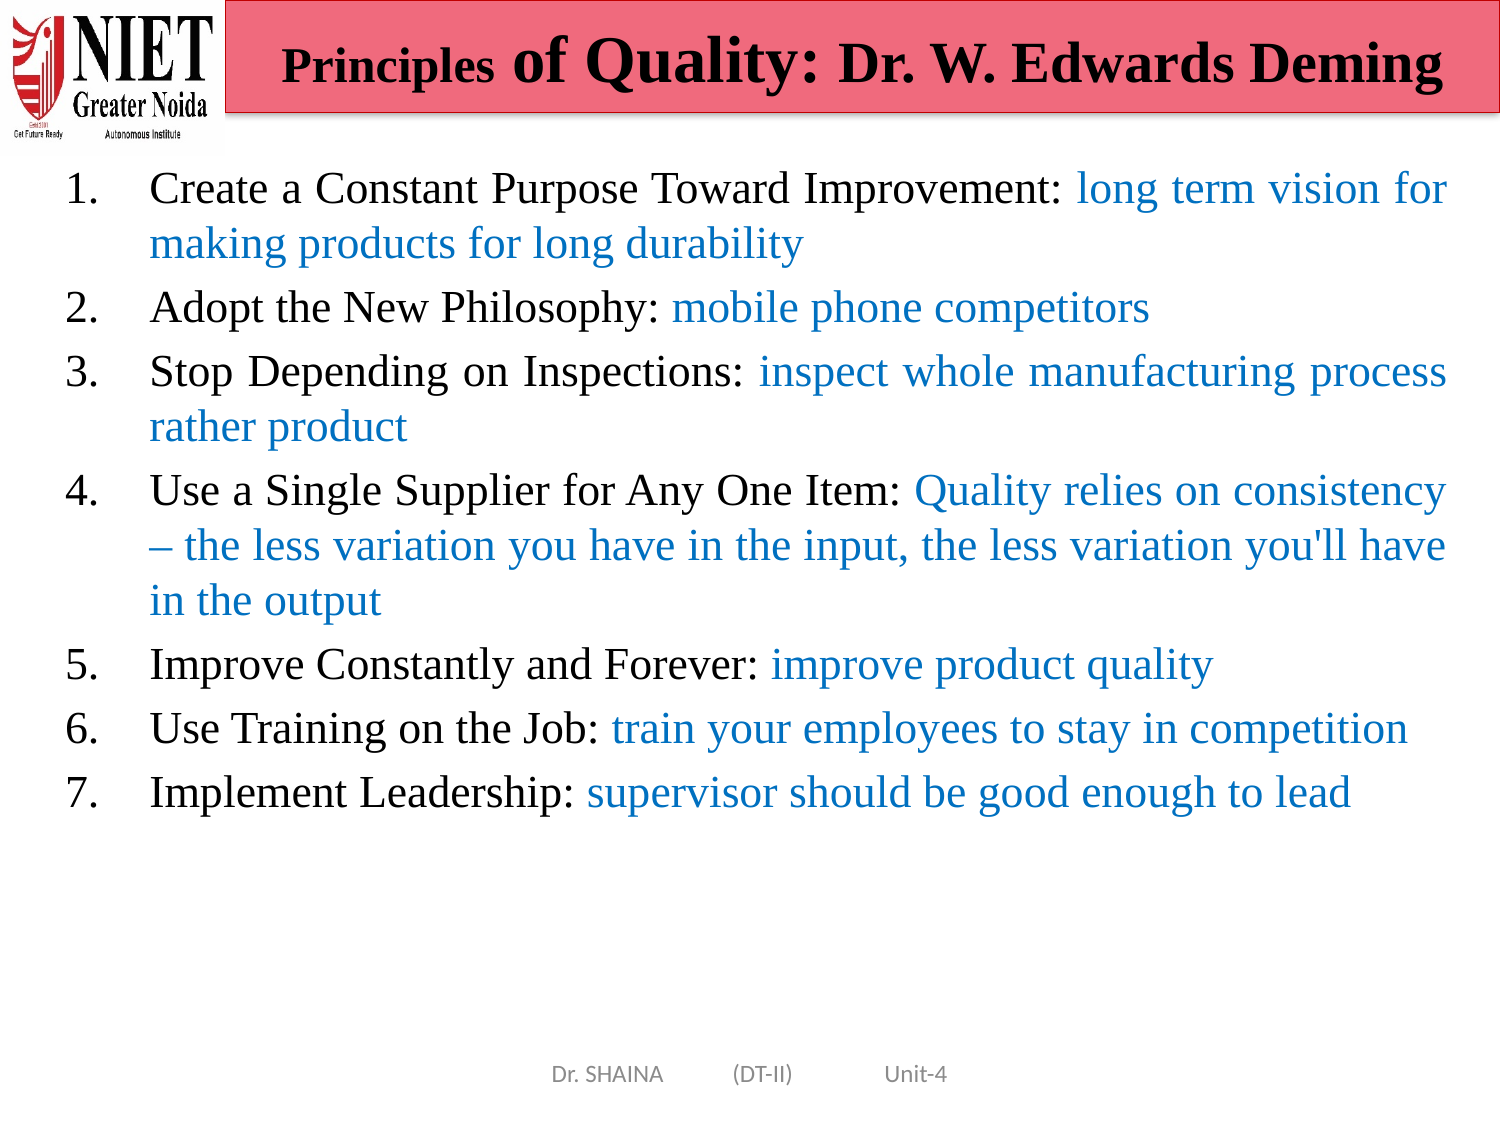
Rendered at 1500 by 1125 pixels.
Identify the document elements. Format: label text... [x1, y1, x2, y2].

text_box Principles of Quality: Dr. W. Edwards Deming [226, 0, 1500, 113]
list Create a Constant Purpose Toward Improvement: long term vision for making products for long durability Adopt the New Philosophy: mobile phone competitors Stop Depending on Inspections: inspect whole manufacturing process rather product Use a Single Supplier for Any One Item: Quality relies on consistency – the less variation you have in the input, the less variation you'll have in the output Improve Constantly and Forever: improve product quality Use Training on the Job: train your employees to stay in competition Implement Leadership: supervisor should be good enough to lead [50, 149, 1463, 1038]
picture [0, 0, 226, 156]
footer Dr. SHAINA (DT-II) Unit-4 [512, 1042, 988, 1103]
